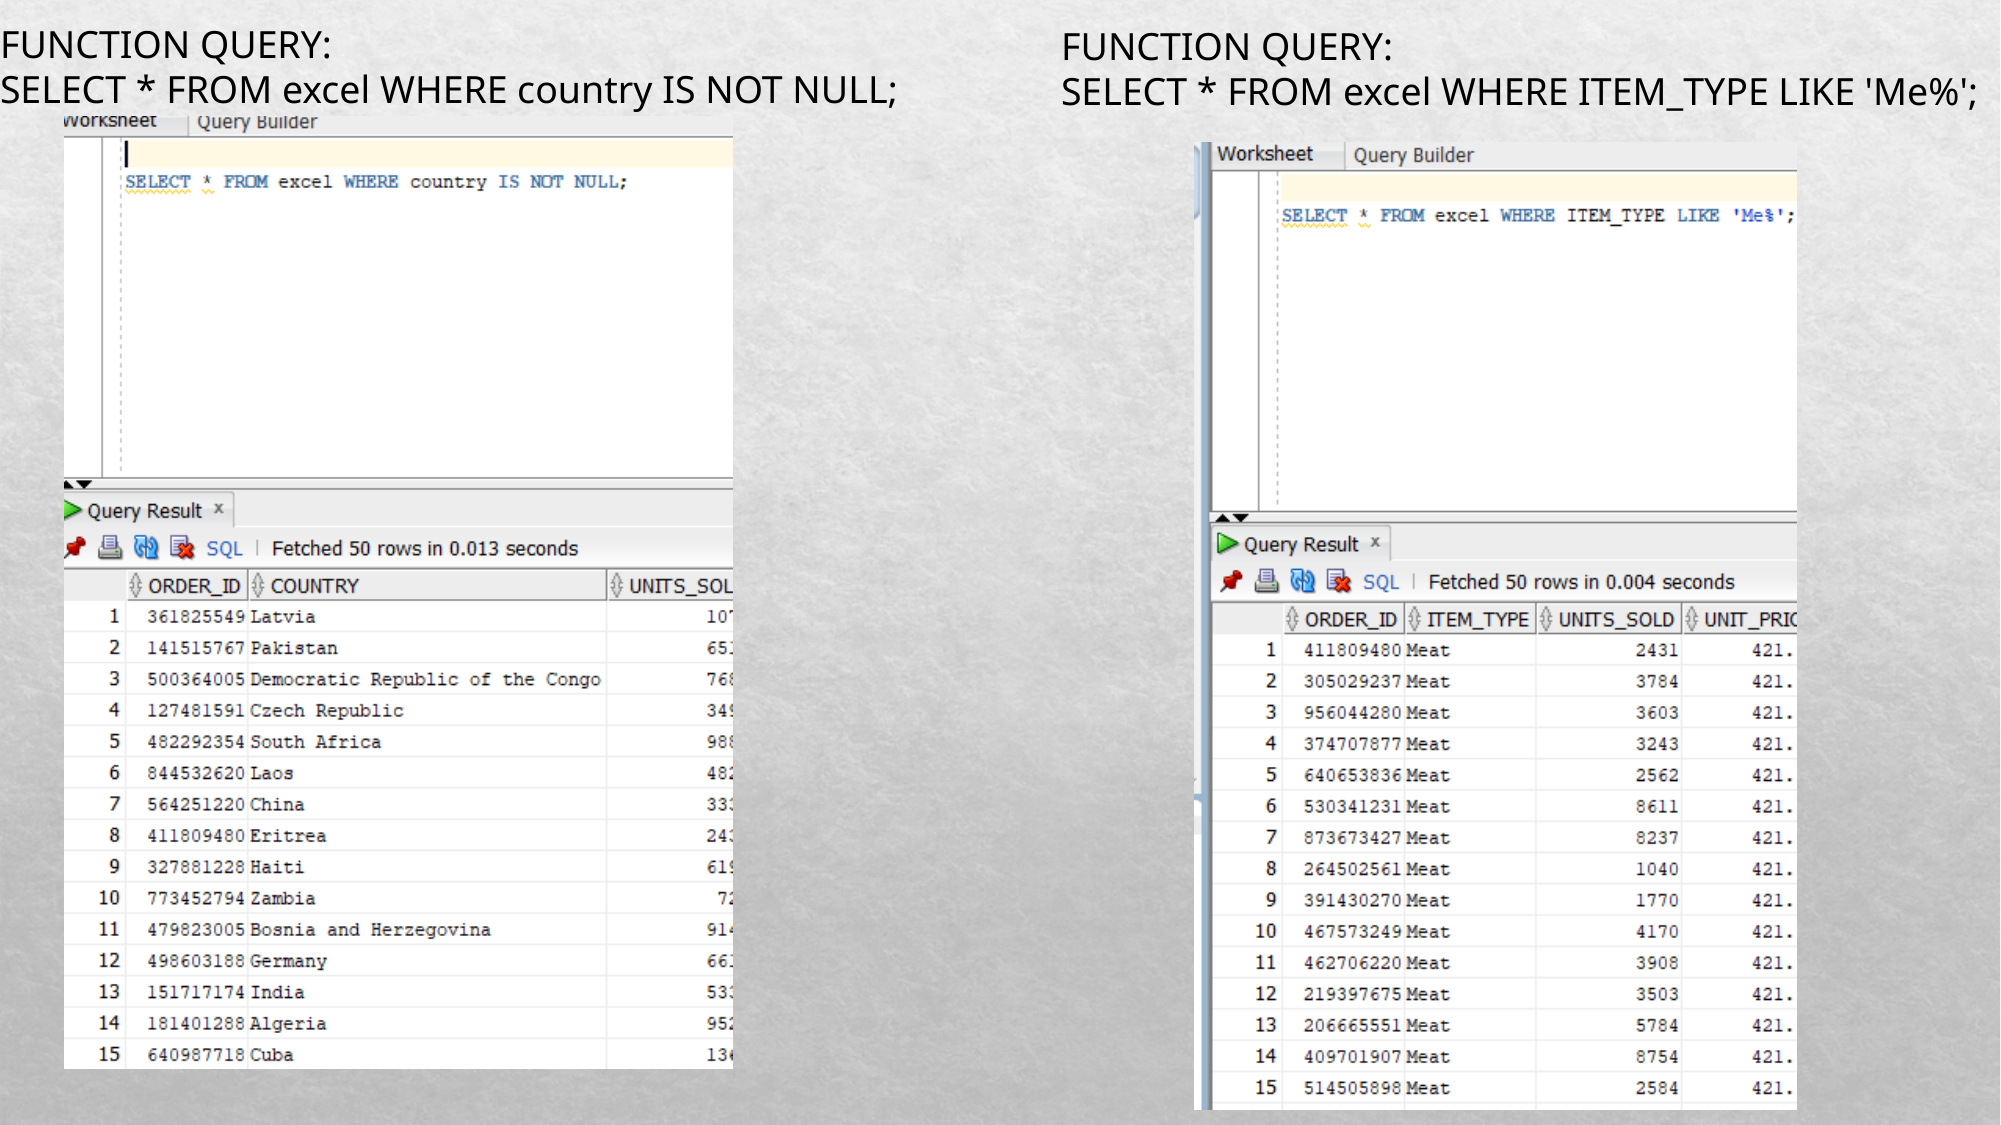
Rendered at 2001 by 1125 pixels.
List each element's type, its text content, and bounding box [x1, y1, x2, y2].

text_box FUNCTION QUERY: SELECT * FROM excel WHERE country IS NOT NULL; [0, 13, 985, 119]
picture [1194, 141, 1797, 1110]
text_box FUNCTION QUERY: SELECT * FROM excel WHERE ITEM_TYPE LIKE 'Me%'; [1046, 15, 2000, 121]
picture [64, 116, 733, 1069]
